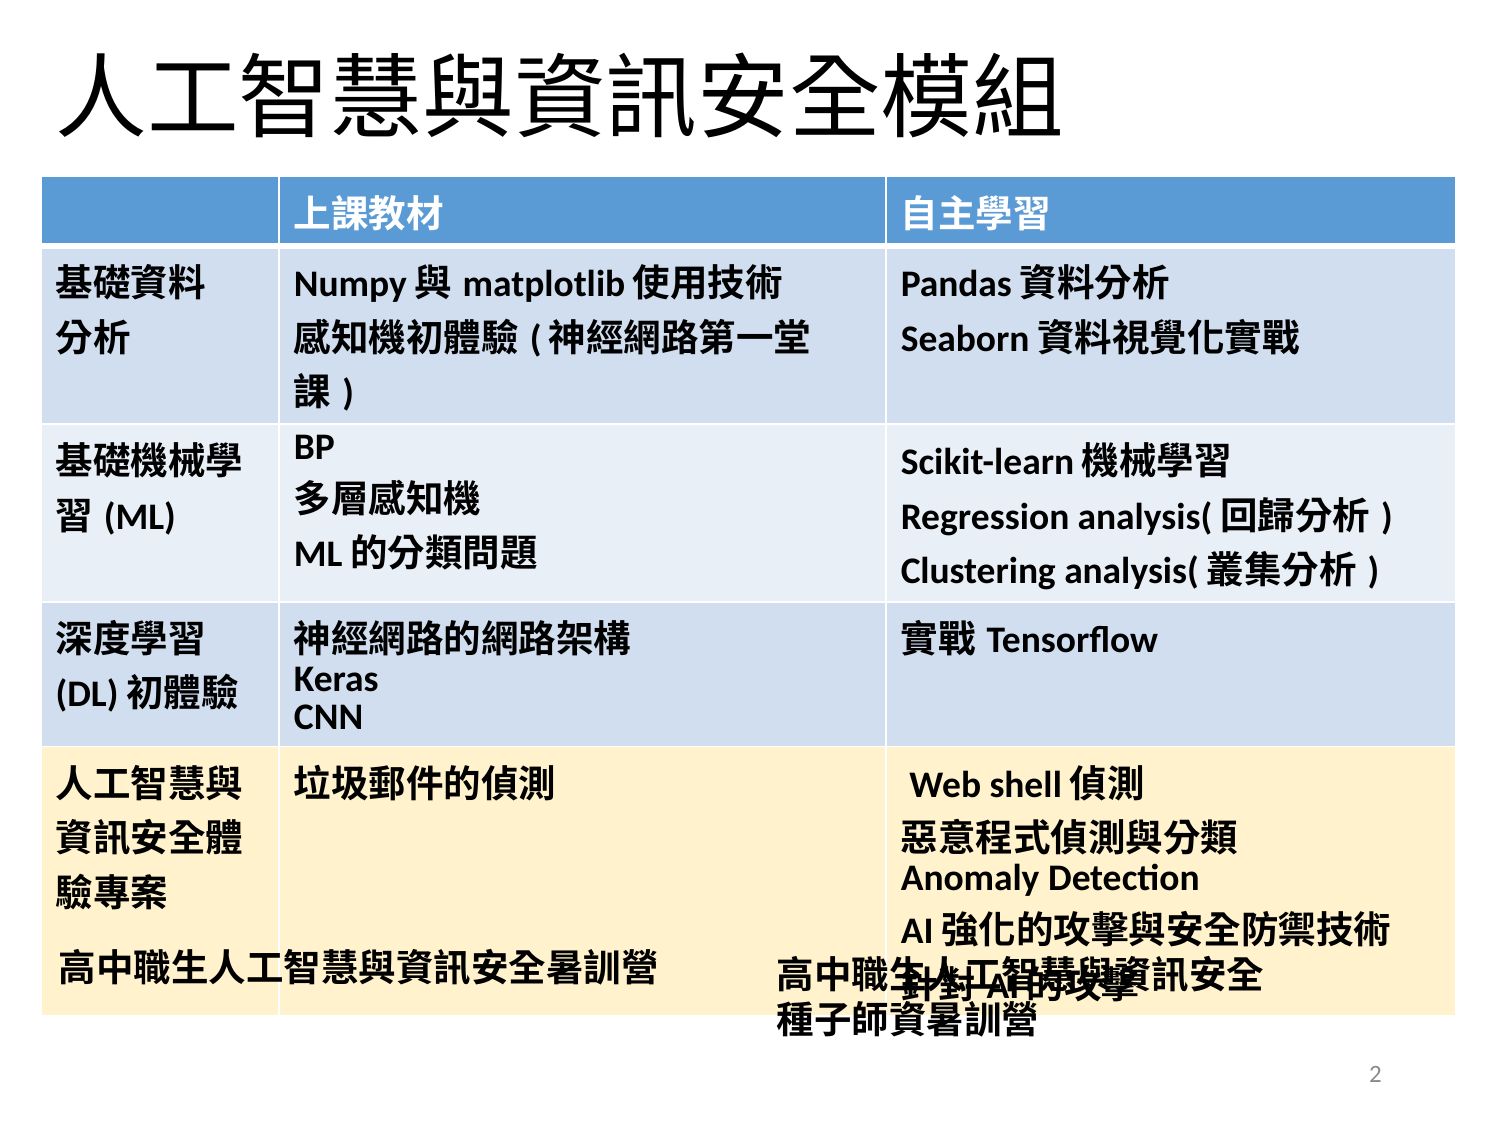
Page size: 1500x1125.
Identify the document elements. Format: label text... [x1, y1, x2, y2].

table_cell 神經網路的網路架構 Keras CNN [280, 603, 885, 746]
slide_number 2 [1059, 1042, 1397, 1103]
text_box 高中職生人工智慧與資訊安全 種子師資暑訓營 [762, 943, 1280, 1049]
table_header [42, 177, 278, 243]
table_cell Numpy與matplotlib使用技術 感知機初體驗(神經網路第一堂課) [280, 249, 885, 423]
table_cell BP 多層感知機 ML的分類問題 [280, 425, 885, 601]
table_cell 基礎機械學習(ML) [42, 425, 278, 601]
table_cell Web shell偵測 惡意程式偵測與分類 Anomaly Detection AI強化的攻擊與安全防禦技術 針對AI的攻擊 [887, 747, 1455, 1015]
table_cell Pandas資料分析 Seaborn資料視覺化實戰 [887, 249, 1455, 423]
table_cell 深度學習(DL)初體驗 [42, 603, 278, 746]
table_cell 實戰Tensorflow [887, 603, 1455, 746]
table_cell 基礎資料 分析 [42, 249, 278, 423]
table_header 自主學習 [887, 177, 1455, 243]
text_box 高中職生人工智慧與資訊安全暑訓營 [43, 936, 674, 996]
title 人工智慧與資訊安全模組 [40, 23, 1115, 176]
table_cell 垃圾郵件的偵測 [280, 747, 885, 1015]
table_cell Scikit-learn機械學習 Regression analysis(回歸分析) Clustering analysis(叢集分析) [887, 425, 1455, 601]
table_cell 人工智慧與資訊安全體驗專案 [42, 747, 278, 1015]
table_header 上課教材 [280, 177, 885, 243]
